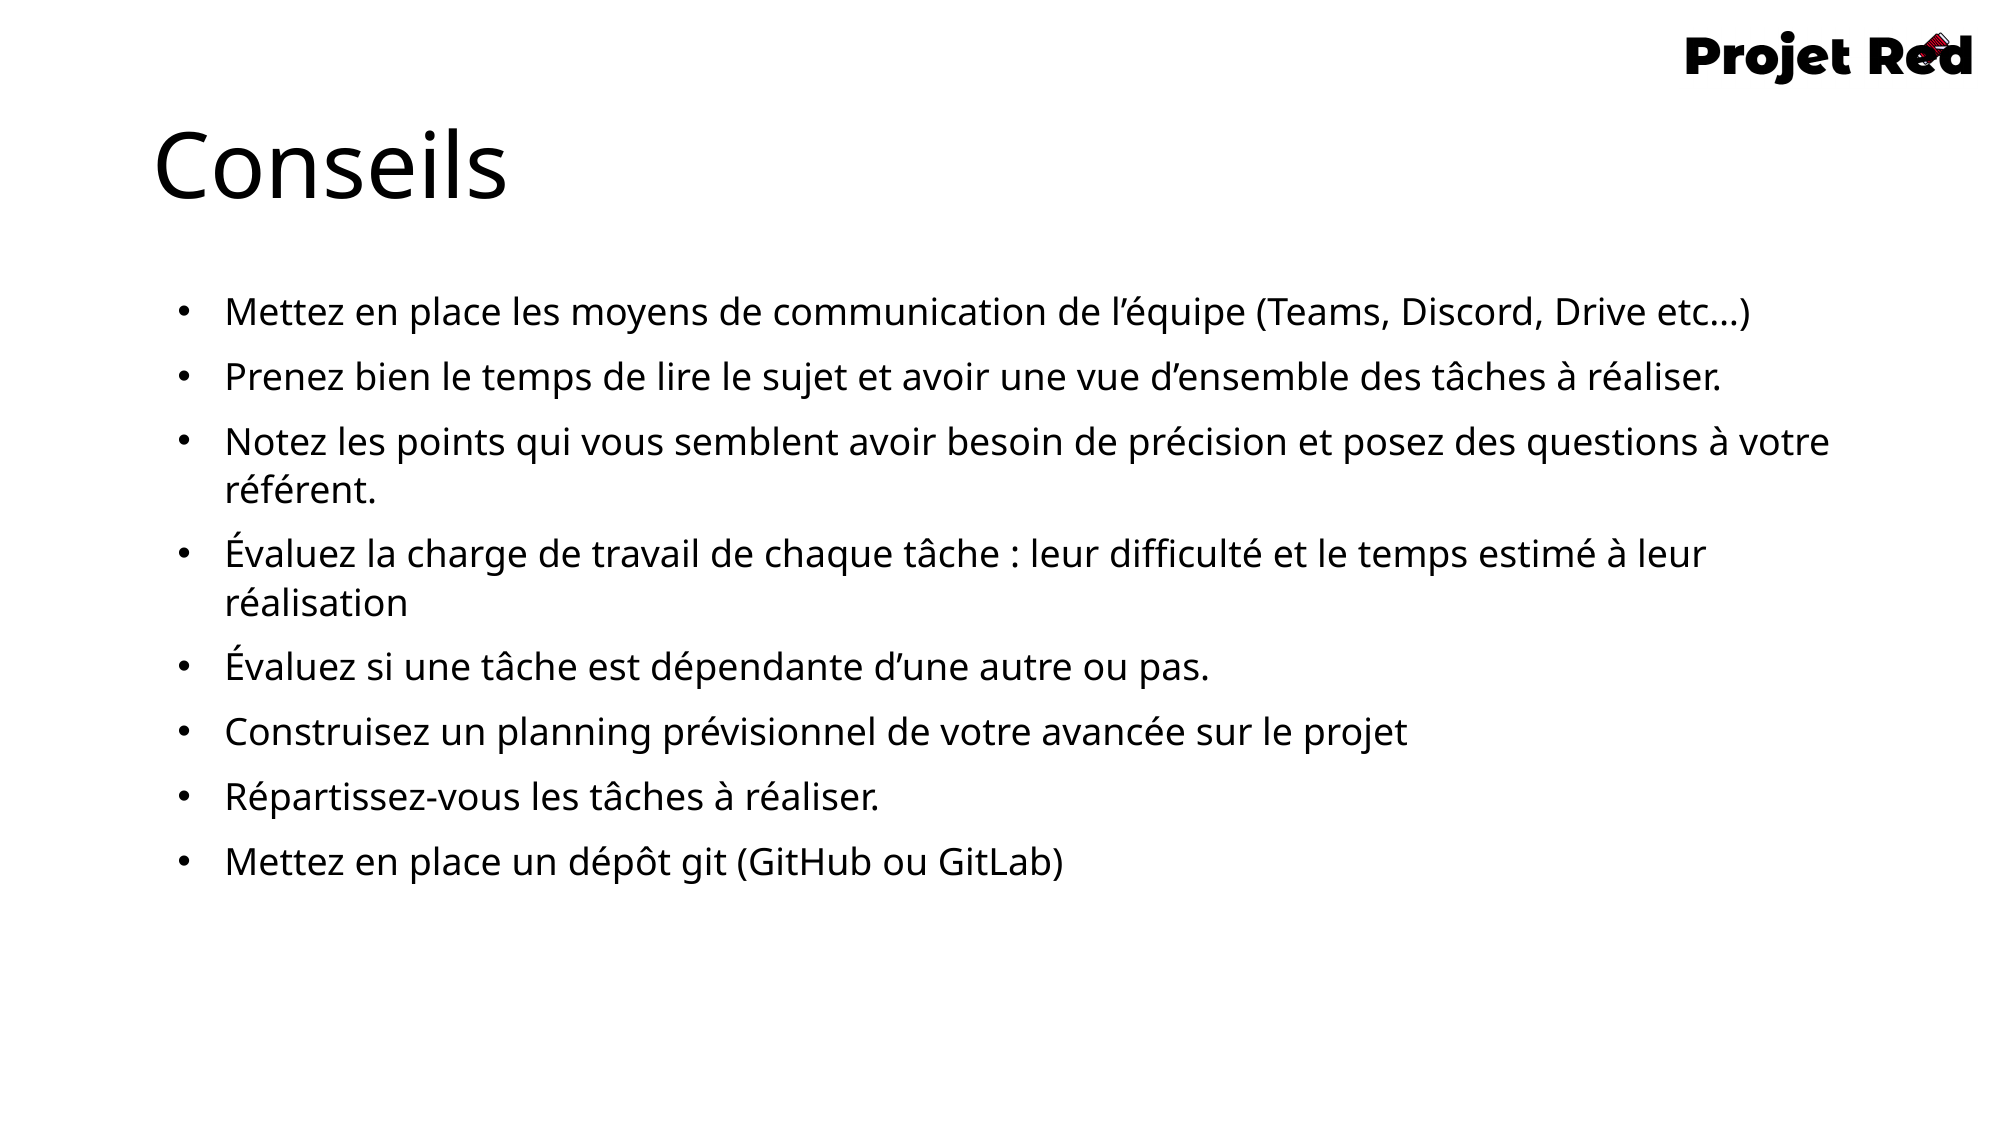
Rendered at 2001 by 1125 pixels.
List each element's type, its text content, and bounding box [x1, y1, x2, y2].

title Conseils [137, 59, 1863, 278]
picture [1679, 27, 1978, 89]
text_box Mettez en place les moyens de communication de l’équipe (Teams, Discord, Drive etc…) Prenez bien le temps de lire le sujet et avoir une vue d’ensemble des tâches à réaliser. Notez les points qui vous semblent avoir besoin de précision et posez des questions à votre référent. Évaluez la charge de travail de chaque tâche : leur difficulté et le temps estimé à leur réalisation Évaluez si une tâche est dépendante d’une autre ou pas. Construisez un planning prévisionnel de votre avancée sur le projet Répartissez-vous les tâches à réaliser. Mettez en place un dépôt git (GitHub ou GitLab) [162, 277, 1905, 891]
